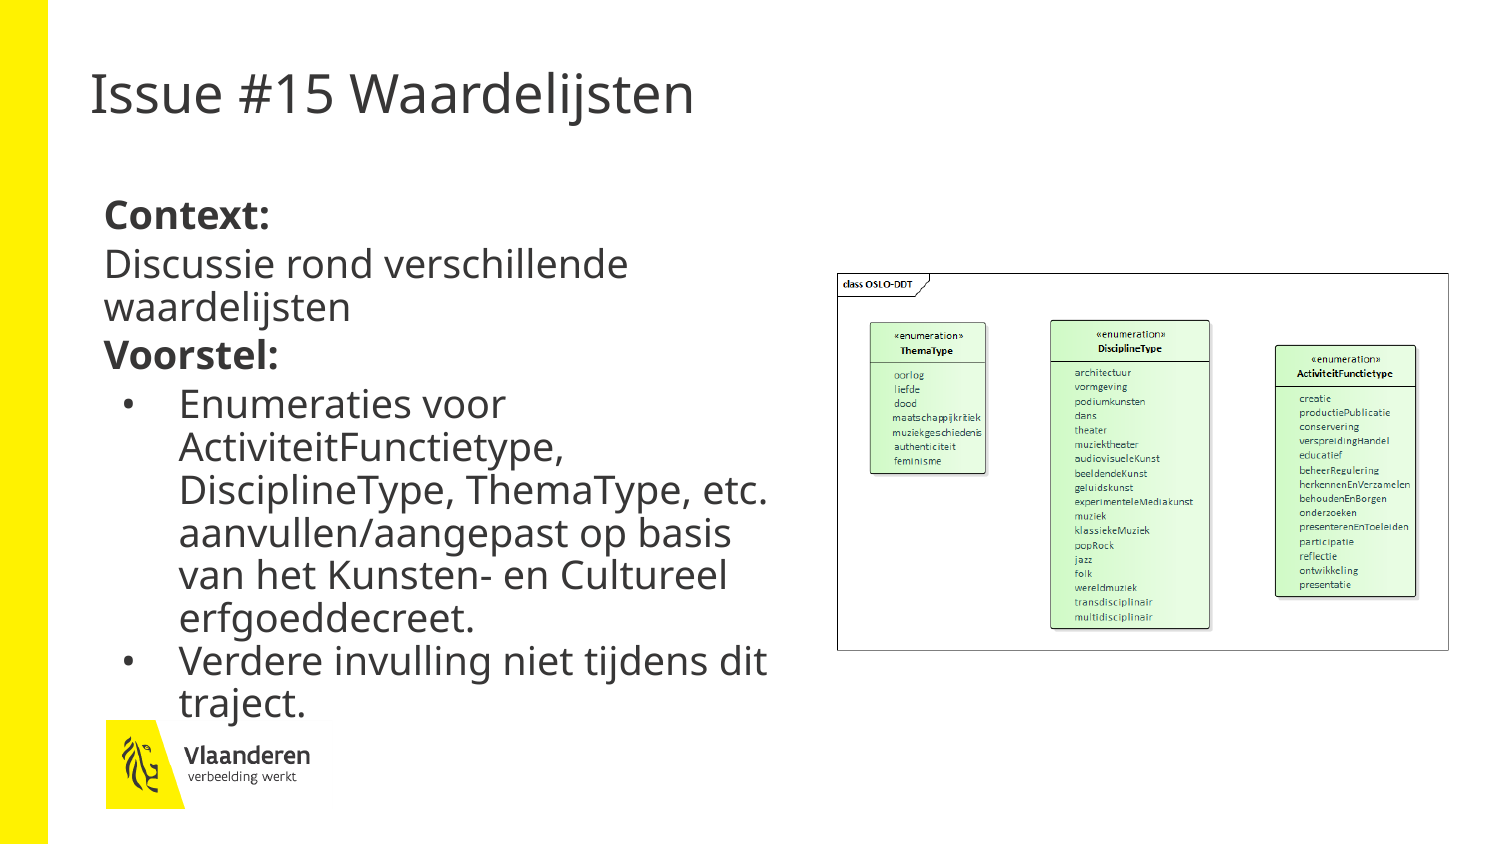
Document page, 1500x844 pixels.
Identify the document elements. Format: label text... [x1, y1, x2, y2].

picture [836, 272, 1449, 651]
picture [106, 720, 333, 809]
title Issue #15 Waardelijsten [75, 42, 1292, 181]
list Context: Discussie rond verschillende waardelijsten Voorstel: Enumeraties voor ActiviteitFunctietype, DisciplineType, ThemaType, etc. aanvullen/aangepast op basis van het Kunsten- en Cultureel erfgoeddecreet. Verdere invulling niet tijdens dit traject. [88, 180, 814, 633]
